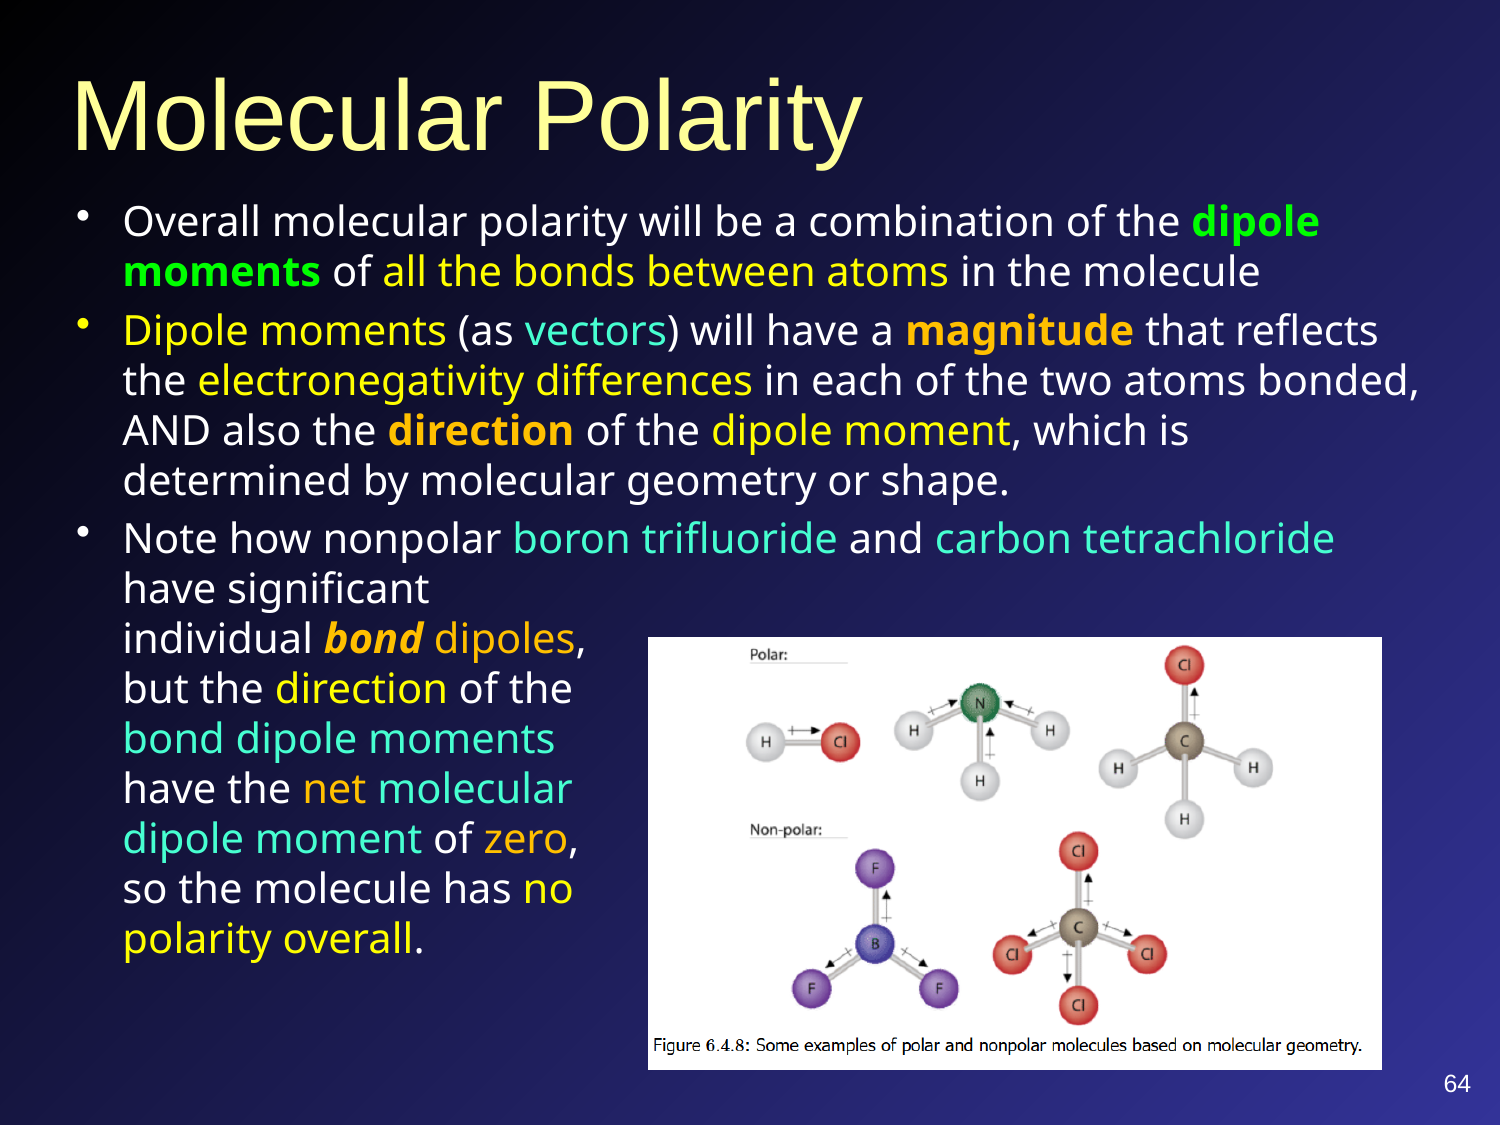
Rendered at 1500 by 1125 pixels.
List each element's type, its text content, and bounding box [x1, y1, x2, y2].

title Molecular Polarity [55, 42, 1438, 179]
picture [648, 637, 1382, 1070]
list Overall molecular polarity will be a combination of the dipole moments of all the bonds between atoms in the molecule Dipole moments (as vectors) will have a magnitude that reflects the electronegativity differences in each of the two atoms bonded, AND also the direction of the dipole moment, which is determined by molecular geometry or shape. Note how nonpolar boron trifluoride and carbon tetrachloride have significant individual bond dipoles, but the direction of the bond dipole moments have the net molecular dipole moment of zero, so the molecule has no polarity overall. [60, 187, 1438, 1044]
slide_number 64 [1148, 1052, 1487, 1112]
